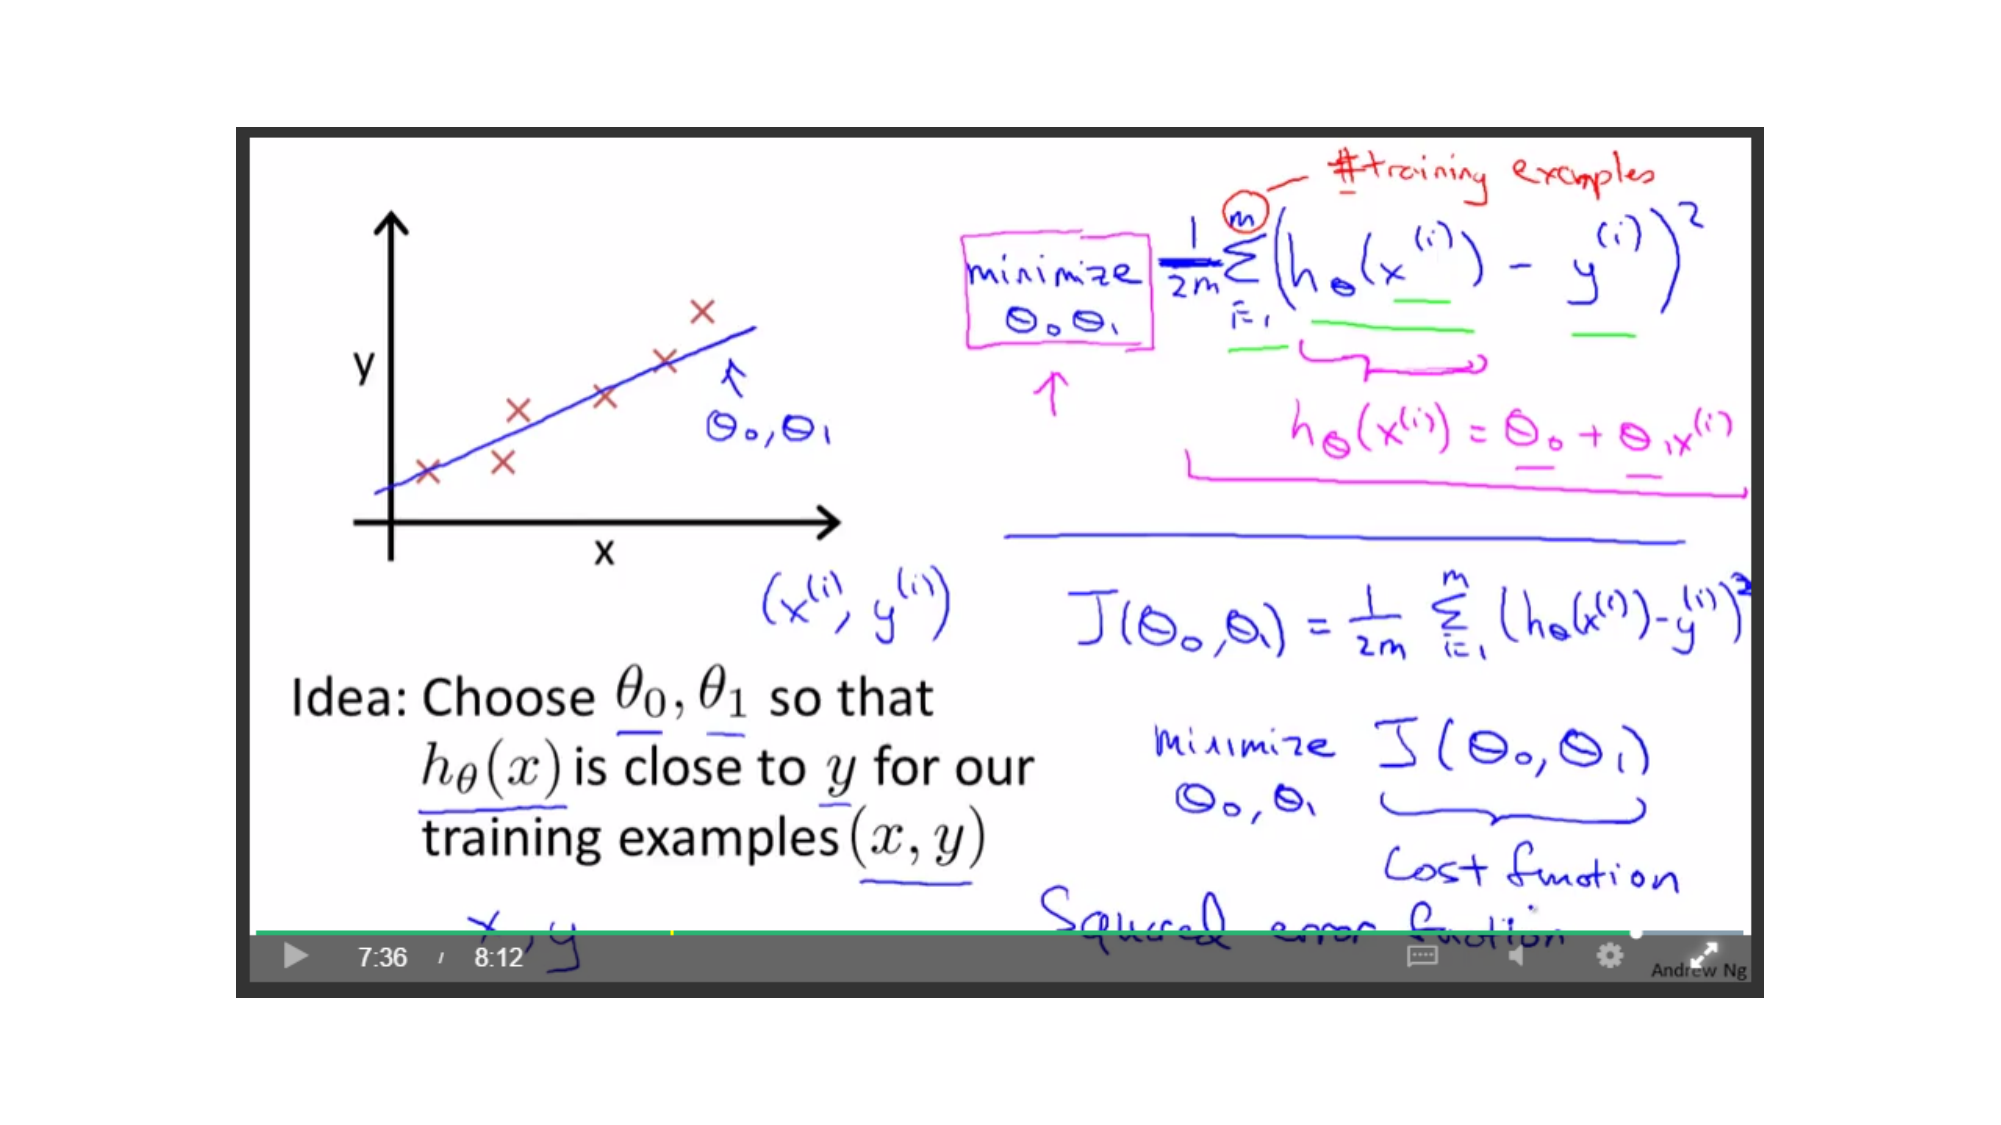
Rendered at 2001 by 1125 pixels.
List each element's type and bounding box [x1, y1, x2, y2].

picture [236, 127, 1764, 998]
